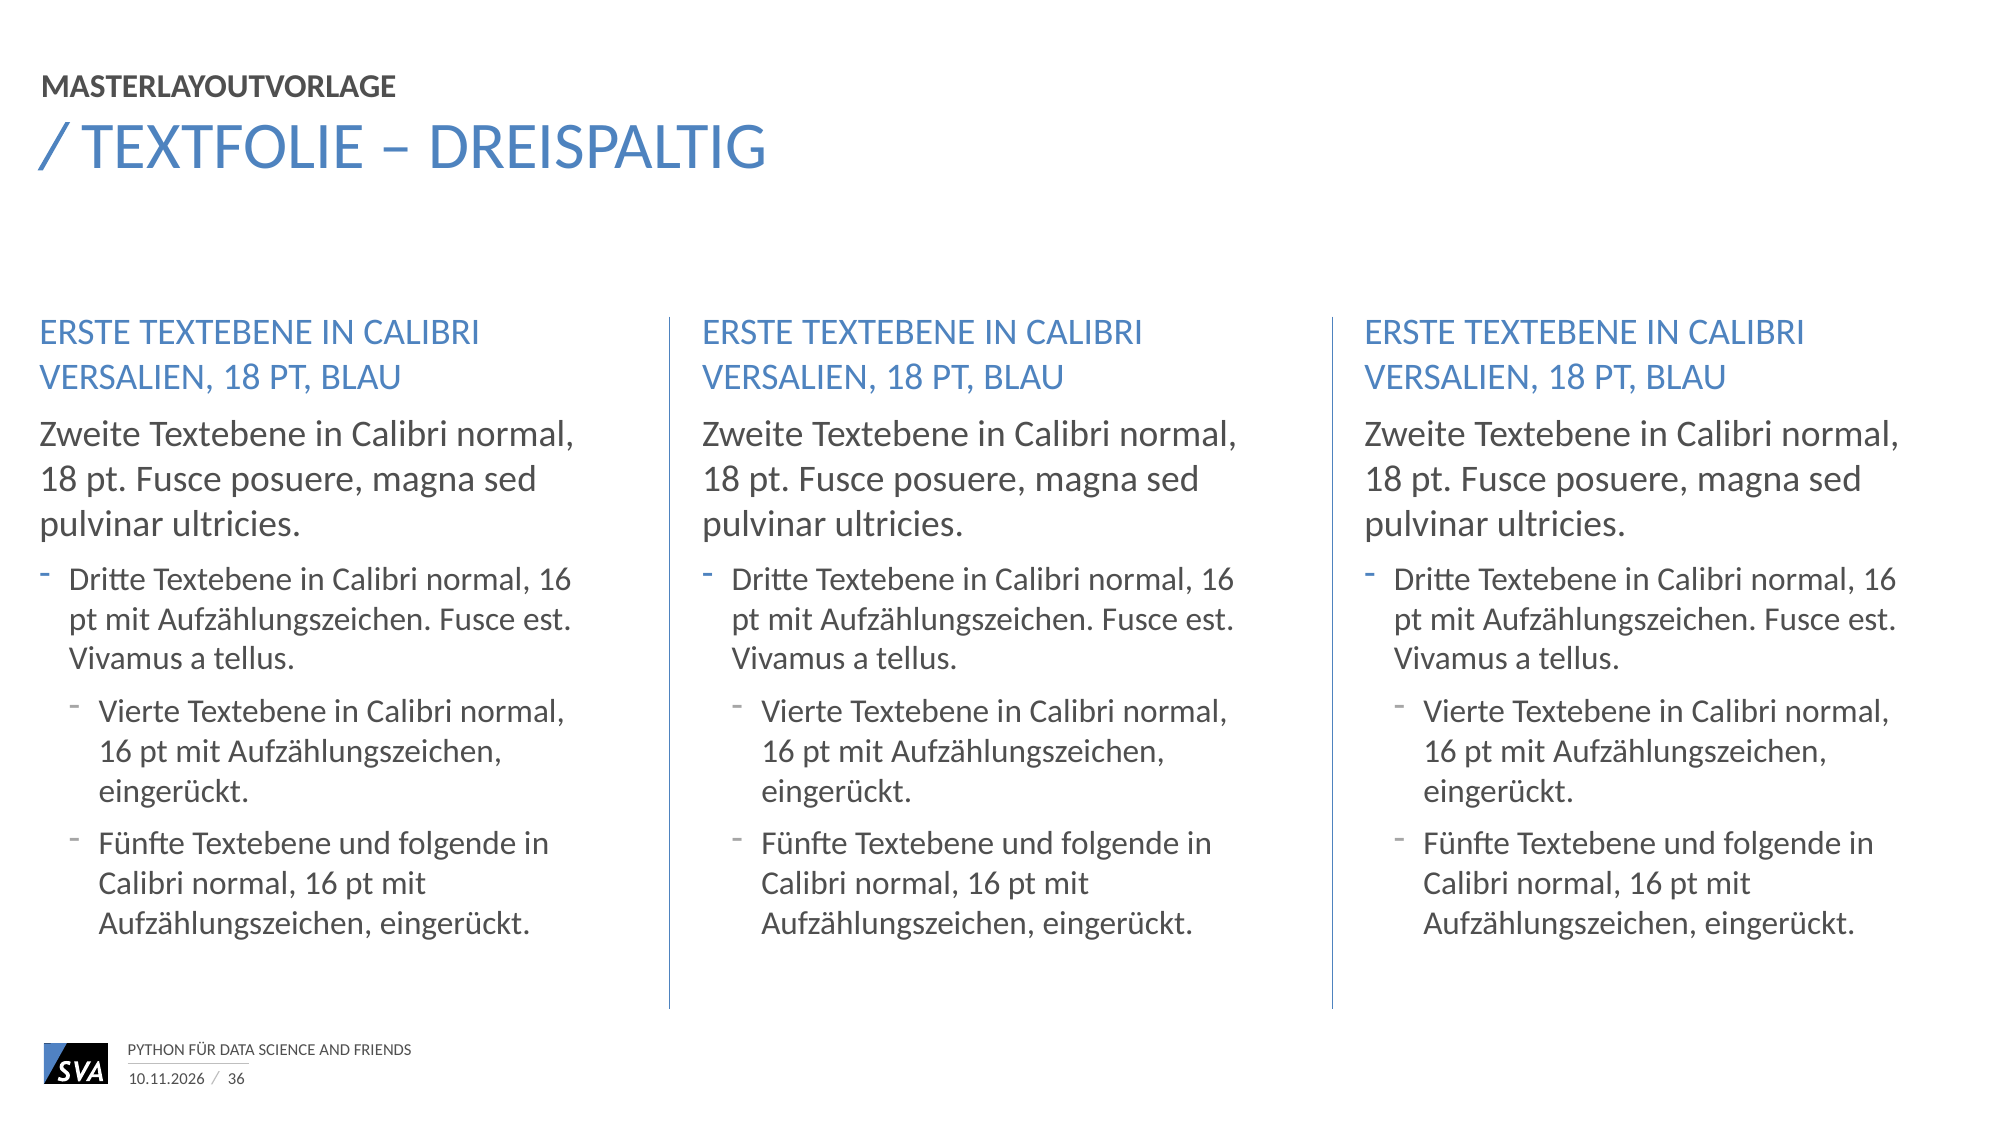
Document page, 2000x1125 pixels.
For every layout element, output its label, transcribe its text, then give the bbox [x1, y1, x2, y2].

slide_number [128, 1068, 207, 1087]
footer Python für Data Science and Friends [127, 1041, 1297, 1059]
list Erste Textebene in Calibri Versalien, 18 pt, blau Zweite Textebene in Calibri normal, 18 pt. Fusce posuere, magna sed pulvinar ultricies. Dritte Textebene in Calibri normal, 16 pt mit Aufzählungszeichen. Fusce est. Vivamus a tellus. Vierte Textebene in Calibri normal, 16 pt mit Aufzählungszeichen, eingerückt. Fünfte Textebene und folgende in Calibri normal, 16 pt mit Aufzählungszeichen, eingerückt. [1364, 306, 1957, 1005]
list Erste Textebene in Calibri Versalien, 18 pt, blau Zweite Textebene in Calibri normal, 18 pt. Fusce posuere, magna sed pulvinar ultricies. Dritte Textebene in Calibri normal, 16 pt mit Aufzählungszeichen. Fusce est. Vivamus a tellus. Vierte Textebene in Calibri normal, 16 pt mit Aufzählungszeichen, eingerückt. Fünfte Textebene und folgende in Calibri normal, 16 pt mit Aufzählungszeichen, eingerückt. [702, 306, 1295, 1005]
list Erste Textebene in Calibri Versalien, 18 pt, blau Zweite Textebene in Calibri normal, 18 pt. Fusce posuere, magna sed pulvinar ultricies. Dritte Textebene in Calibri normal, 16 pt mit Aufzählungszeichen. Fusce est. Vivamus a tellus. Vierte Textebene in Calibri normal, 16 pt mit Aufzählungszeichen, eingerückt. Fünfte Textebene und folgende in Calibri normal, 16 pt mit Aufzählungszeichen, eingerückt. [39, 306, 632, 1005]
subtitle Masterlayoutvorlage [40, 63, 1652, 105]
title Textfolie – DReispaltig [37, 107, 1957, 250]
slide_number 36 [227, 1068, 261, 1087]
